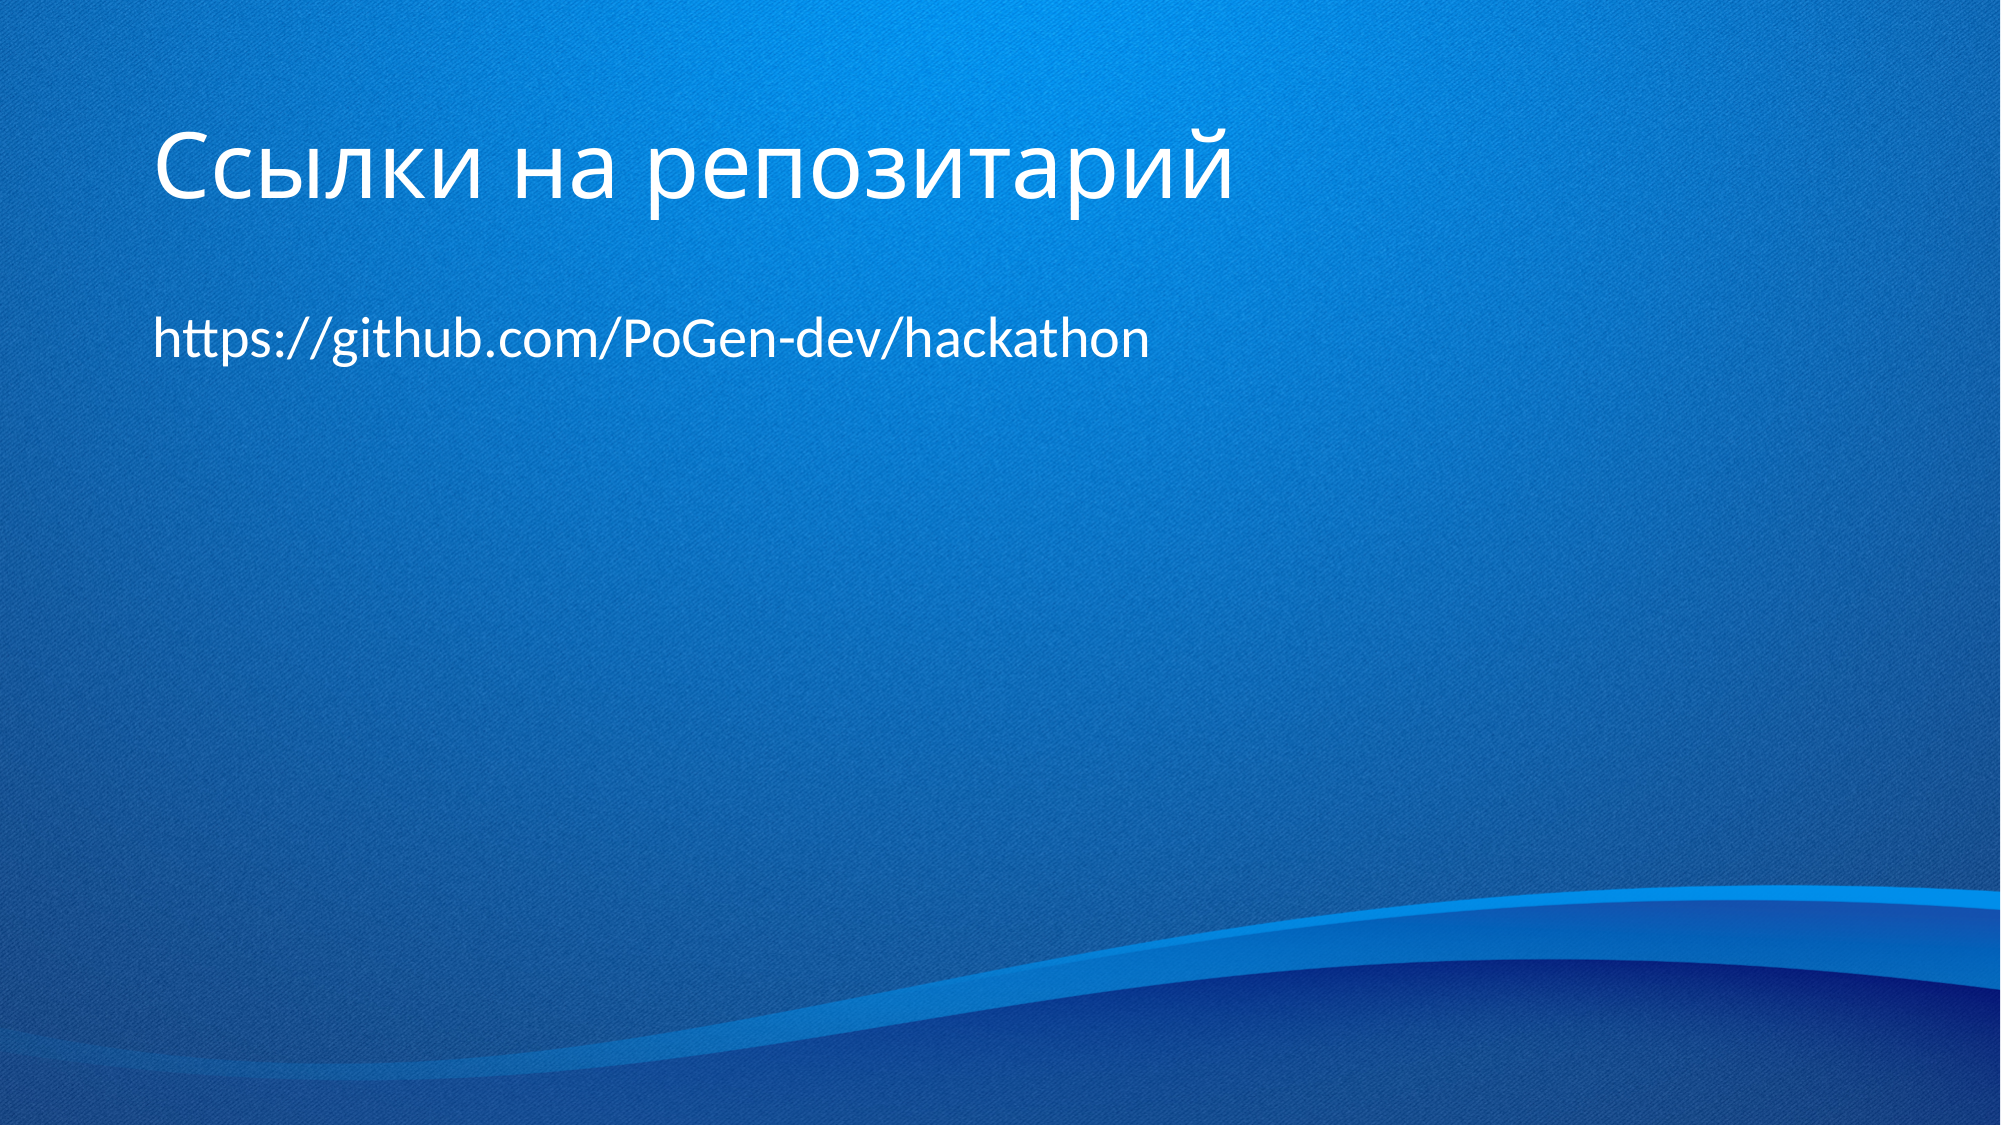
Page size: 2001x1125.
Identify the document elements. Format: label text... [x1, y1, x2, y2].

picture [0, 0, 2001, 1125]
list https://github.com/PoGen-dev/hackathon [137, 299, 1863, 1014]
title Ссылки на репозитарий [137, 59, 1863, 278]
